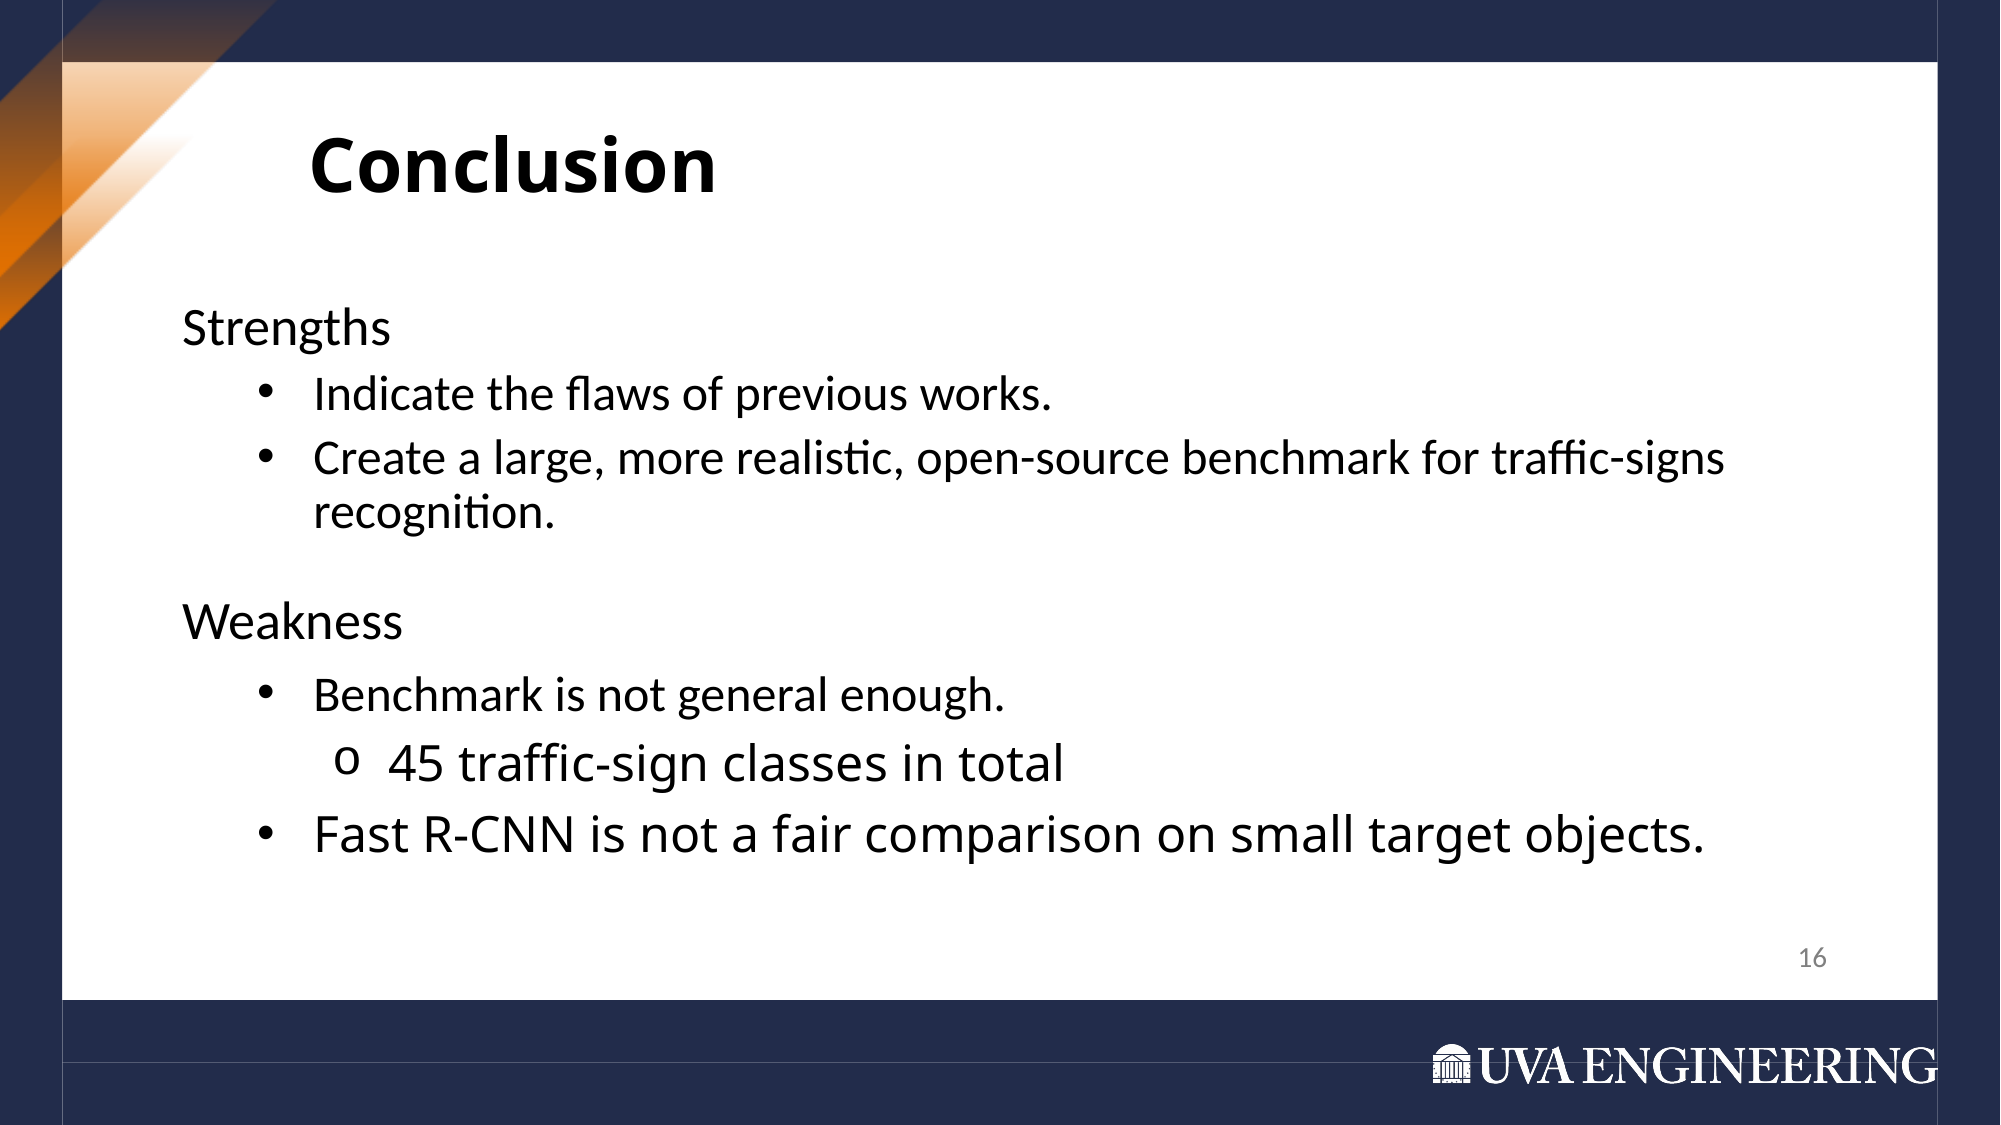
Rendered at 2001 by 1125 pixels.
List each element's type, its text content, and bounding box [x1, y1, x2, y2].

text_box Strengths Indicate the flaws of previous works. Create a large, more realistic, open-source benchmark for traffic-signs recognition. Weakness Benchmark is not general enough. 45 traffic-sign classes in total Fast R-CNN is not a fair comparison on small target objects. [167, 258, 1871, 922]
picture [1433, 1044, 1938, 1084]
text_box 16 [1782, 931, 1844, 981]
text_box Conclusion [293, 120, 1906, 258]
picture [0, 0, 284, 338]
